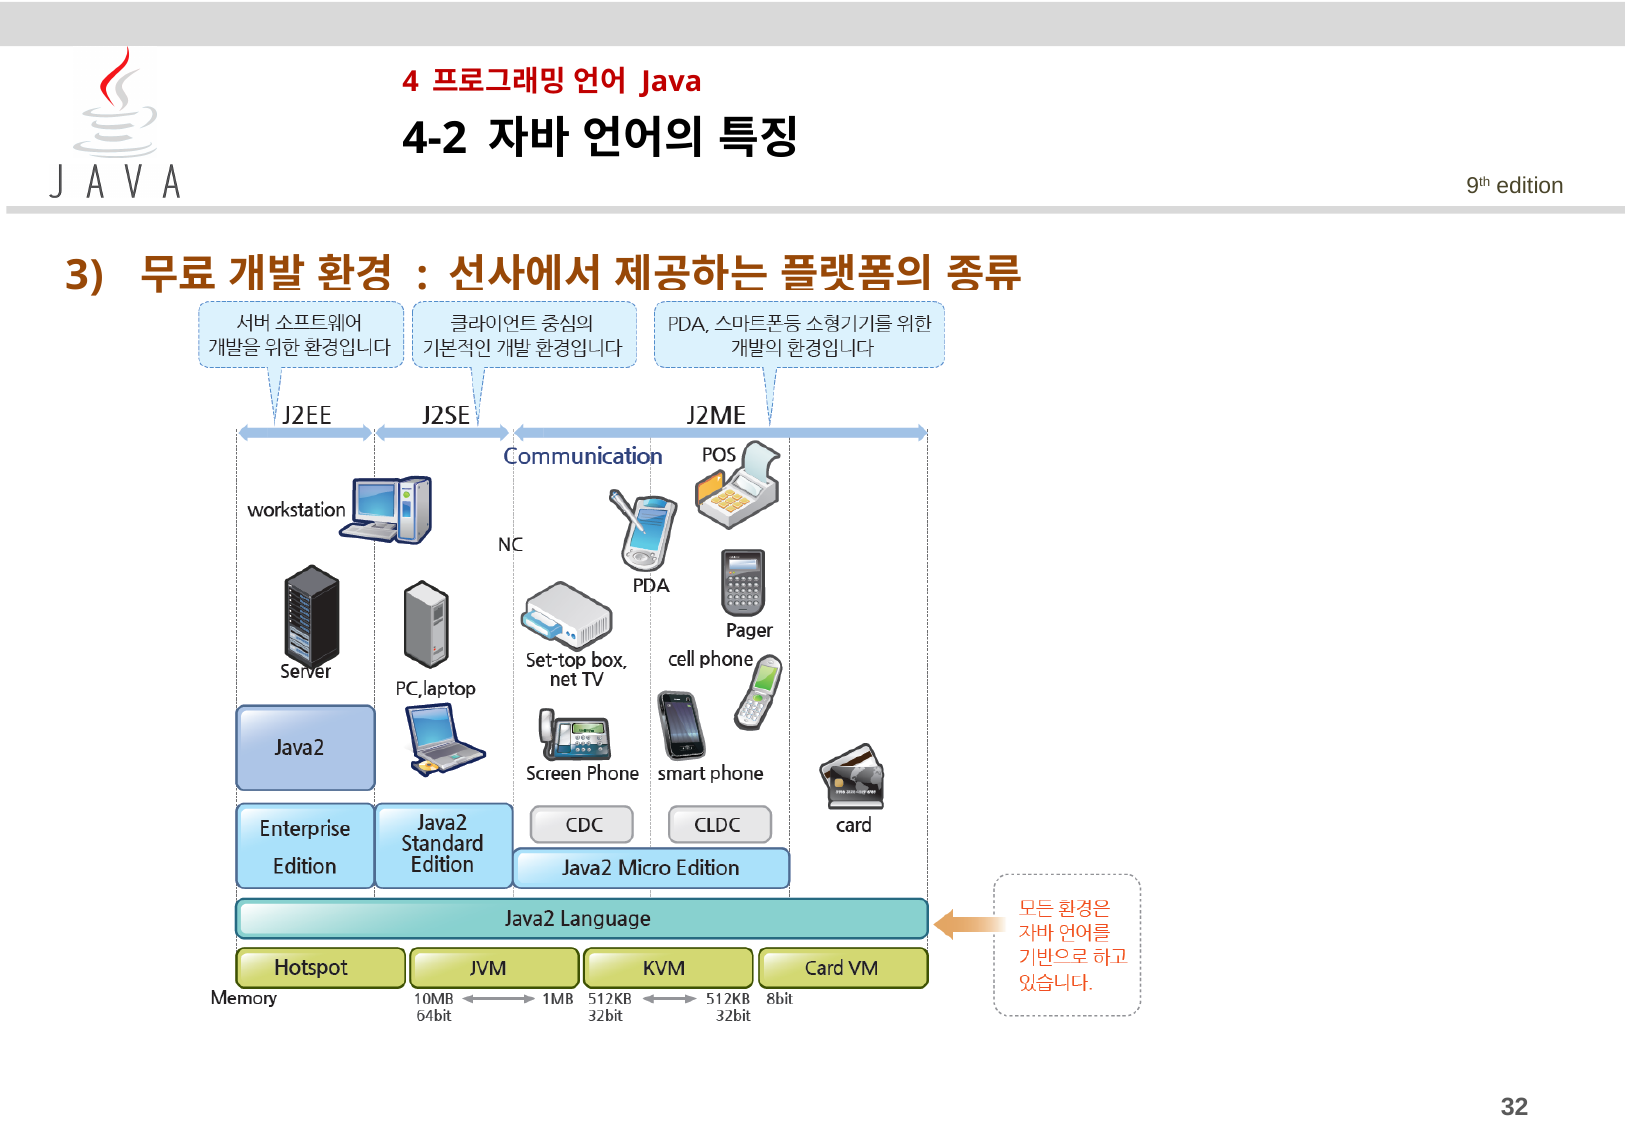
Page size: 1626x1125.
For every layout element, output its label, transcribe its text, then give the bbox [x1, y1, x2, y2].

picture [49, 164, 180, 198]
list 무료 개발 환경 : 선사에서 제공하는 플랫폼의 종류 [48, 223, 1564, 1064]
slide_number 32 [1164, 1074, 1544, 1125]
list 4-2 자바 언어의 특징 [387, 101, 1545, 171]
picture [186, 290, 1156, 1038]
picture [73, 46, 157, 158]
title 4 프로그래밍 언어 Java [387, 54, 1393, 105]
